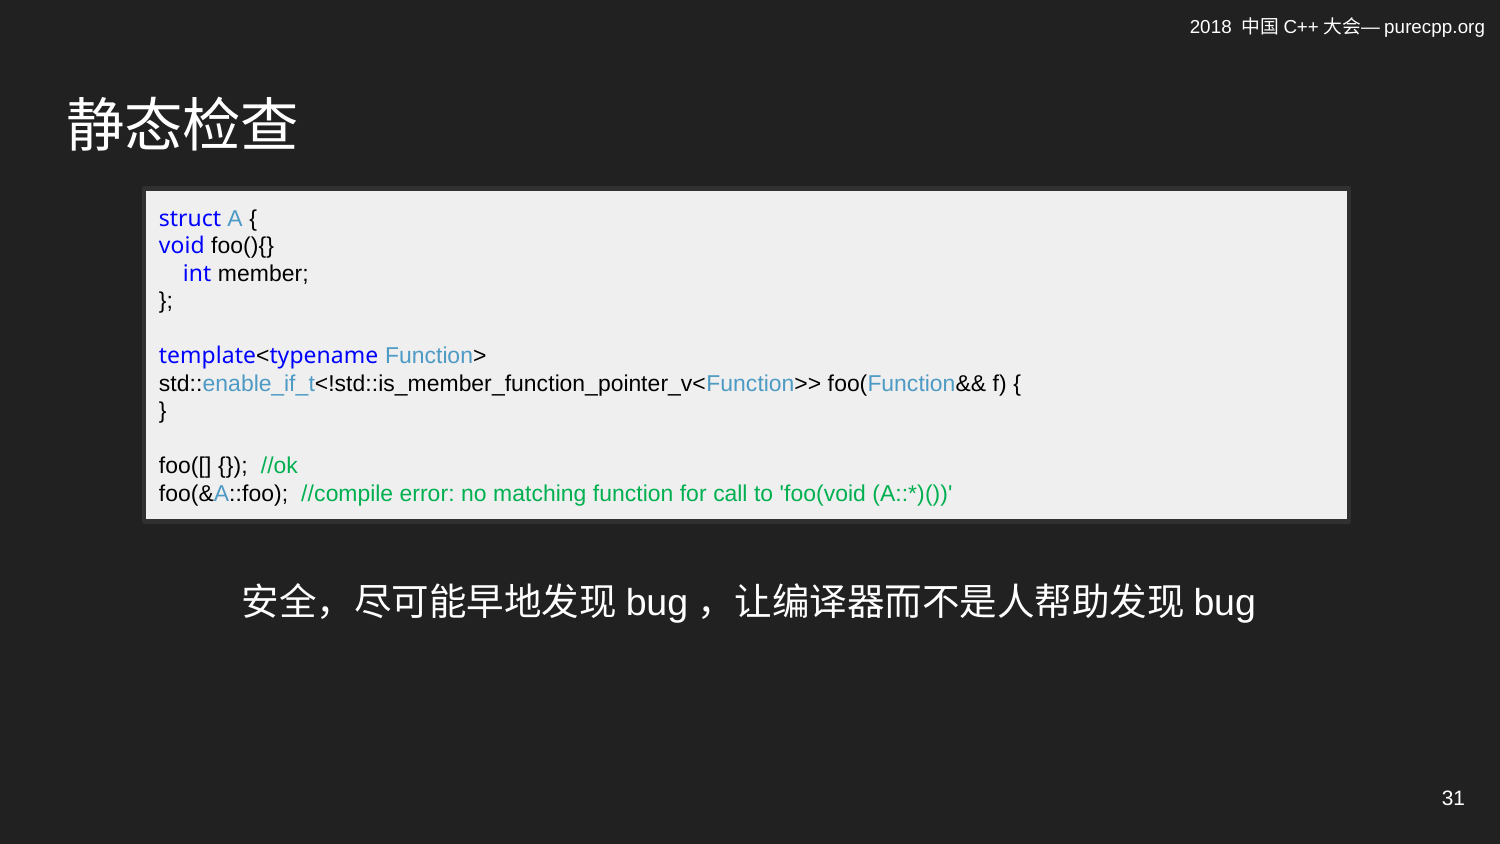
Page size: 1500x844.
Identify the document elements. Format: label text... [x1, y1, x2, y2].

title 静态检查 [51, 72, 1449, 167]
list 安全，尽可能早地发现bug，让编译器而不是人帮助发现bug [50, 556, 1448, 626]
slide_number 31 [1389, 764, 1480, 830]
text_box struct A { void foo(){} int member; }; template<typename Function> std::enable_if_t<!std::is_member_function_pointer_v<Function>> foo(Function&& f) { } foo([] {}); //ok foo(&A::foo); //compile error: no matching function for call to 'foo(void (A::*)())' [143, 188, 1350, 522]
